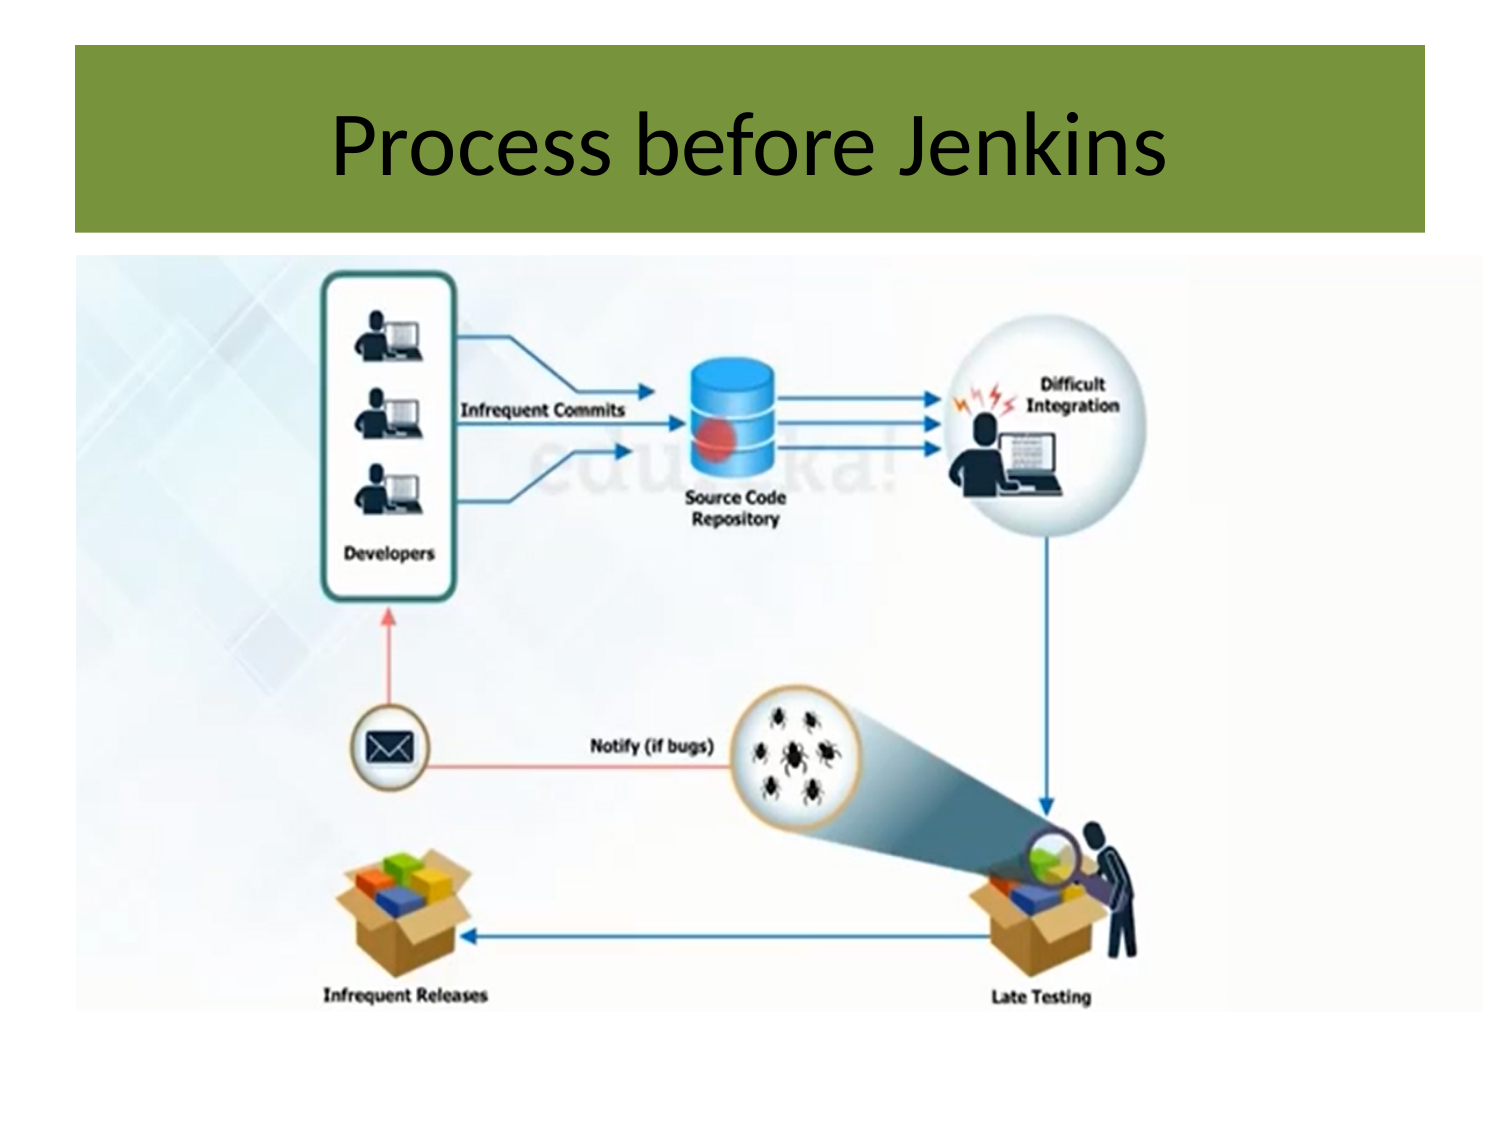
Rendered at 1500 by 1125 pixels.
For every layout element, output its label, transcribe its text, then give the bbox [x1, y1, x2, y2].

title Process before Jenkins [75, 45, 1425, 233]
picture [76, 255, 1483, 1012]
